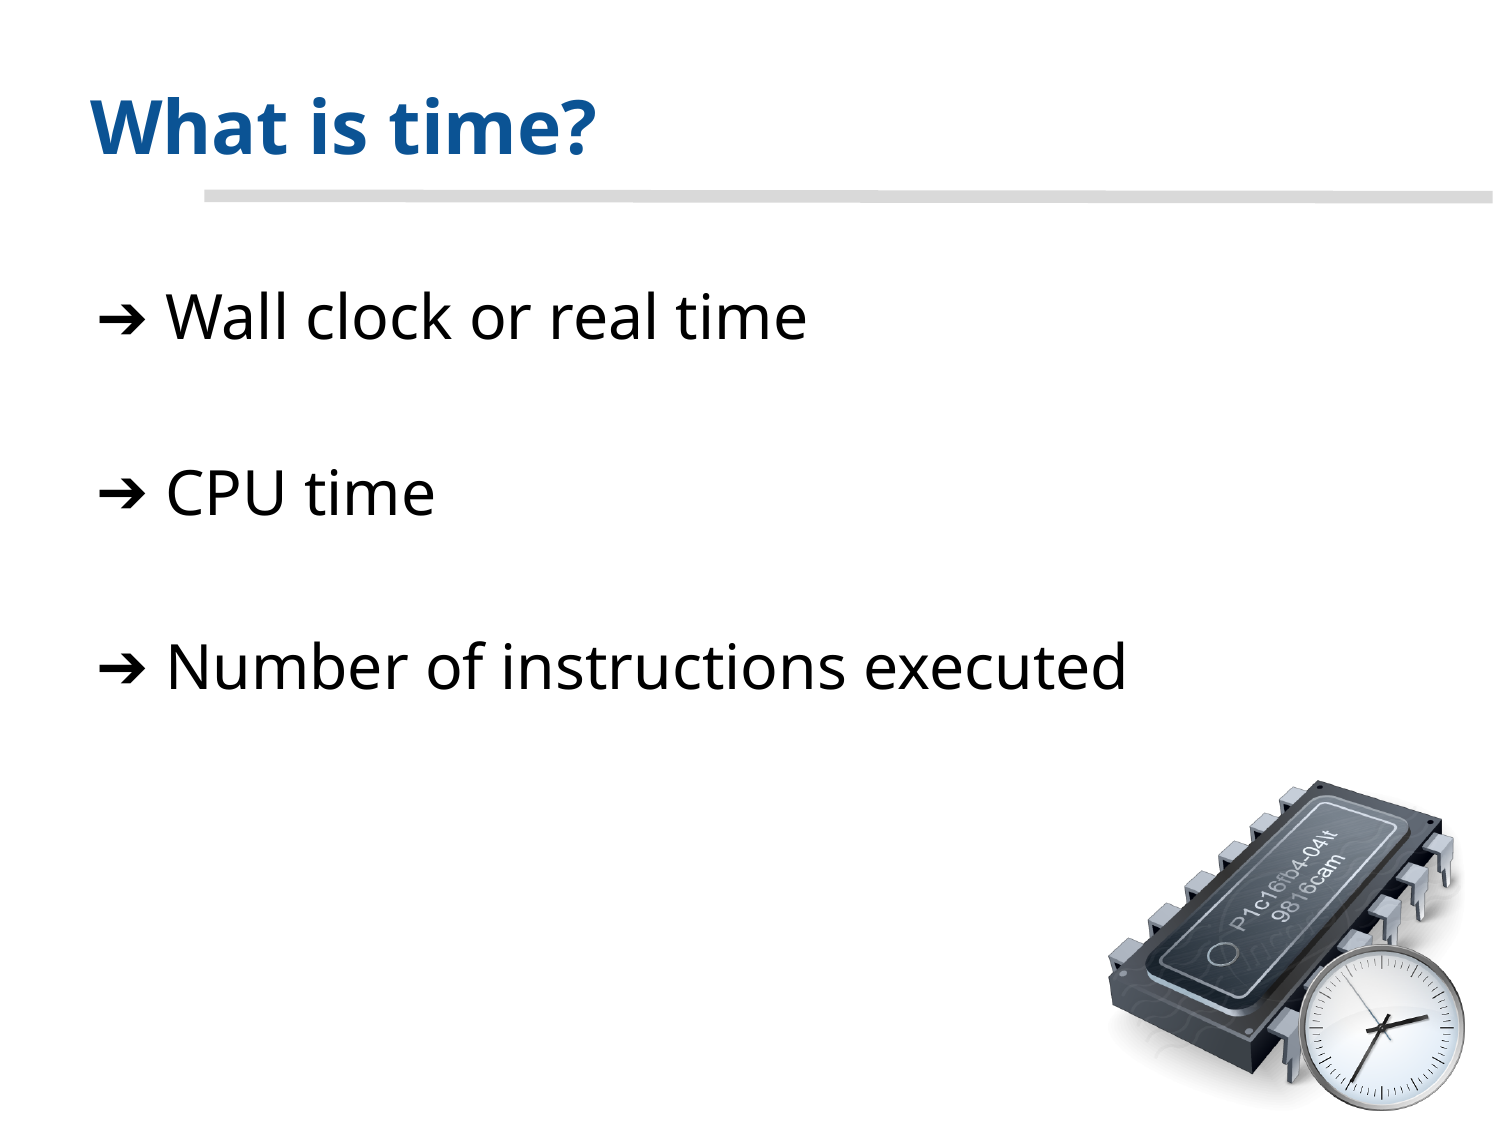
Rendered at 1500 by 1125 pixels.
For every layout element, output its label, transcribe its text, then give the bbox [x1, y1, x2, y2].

list Wall clock or real time CPU time Number of instructions executed [75, 262, 1425, 1078]
picture [1108, 754, 1465, 1111]
title What is time? [75, 45, 1425, 185]
